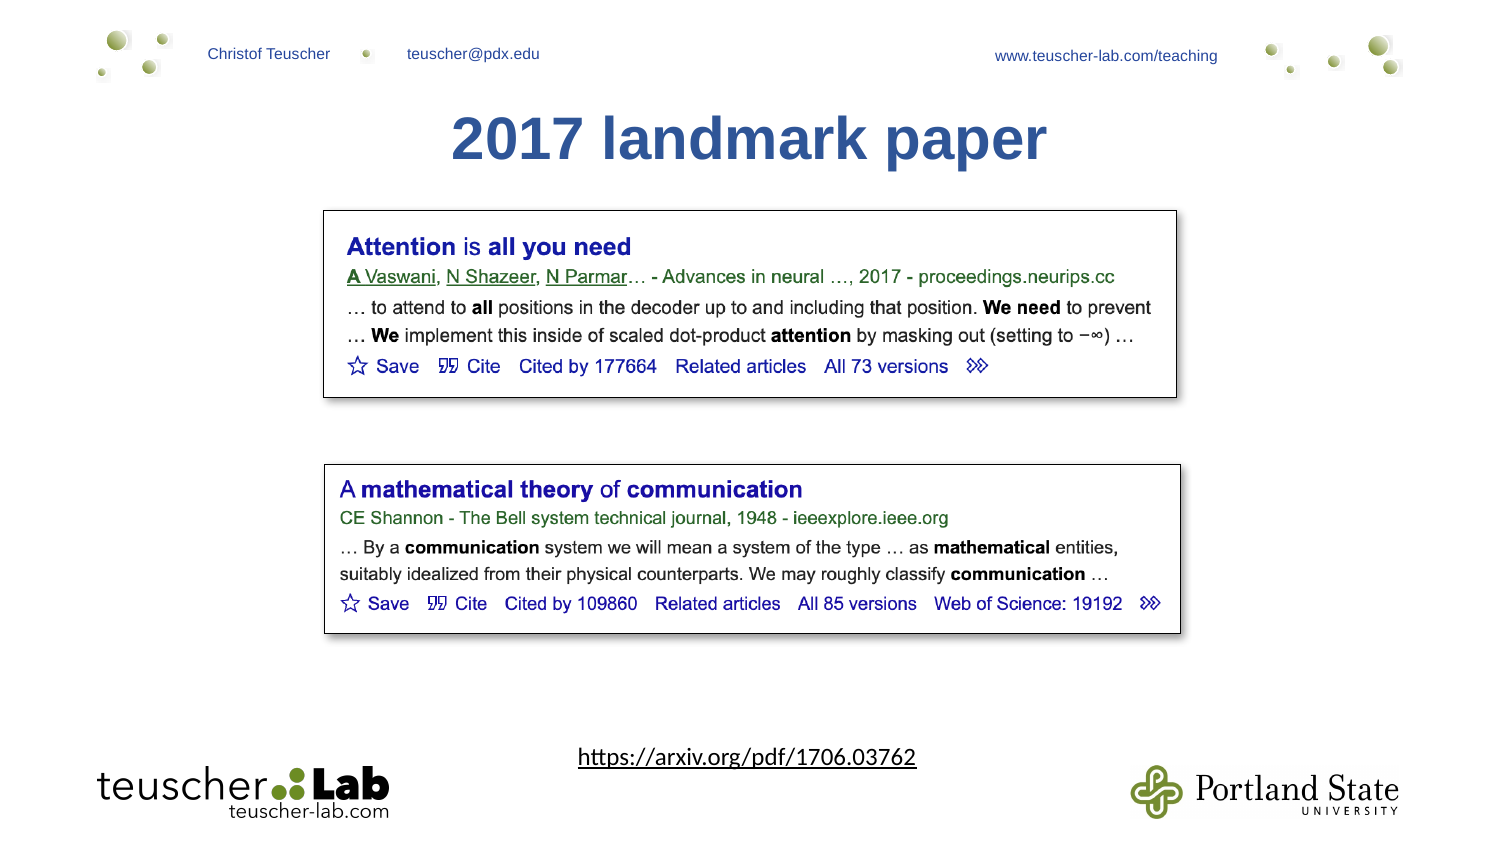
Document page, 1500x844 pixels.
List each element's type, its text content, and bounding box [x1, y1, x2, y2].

picture [1130, 765, 1399, 819]
picture [324, 464, 1181, 634]
text_box https://arxiv.org/pdf/1706.03762 [374, 732, 1125, 778]
picture [97, 766, 389, 818]
text_box 2017 landmark paper [0, 101, 1500, 178]
picture [323, 210, 1177, 398]
